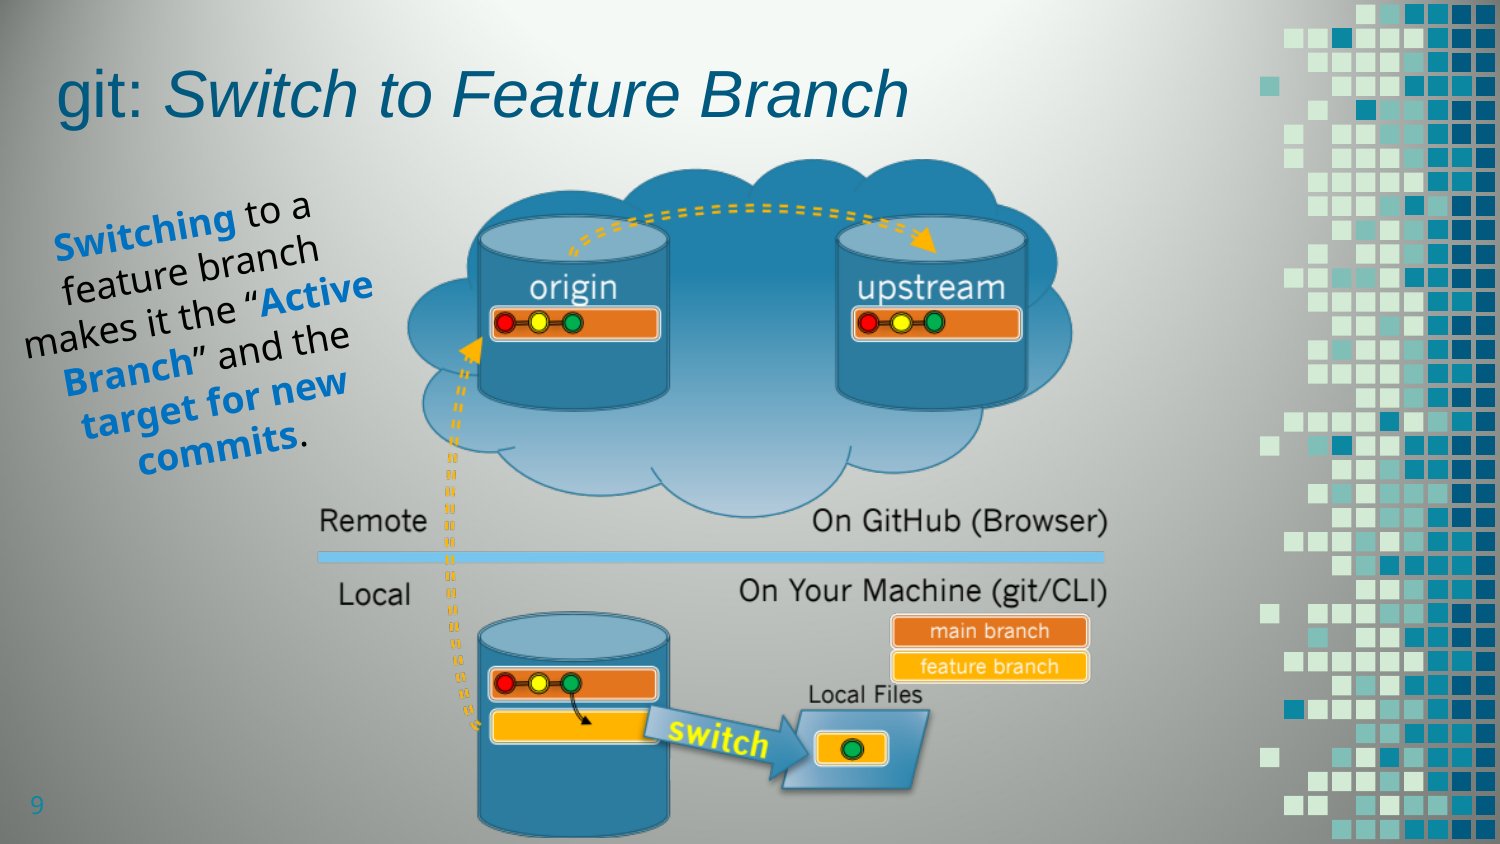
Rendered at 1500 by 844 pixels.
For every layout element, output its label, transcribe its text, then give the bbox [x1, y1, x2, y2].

text_box Switching to a feature branch makes it the “Active Branch” and the target for new commits. [0, 174, 294, 512]
slide_number 9 [15, 774, 105, 839]
title git: Switch to Feature Branch [41, 4, 1326, 146]
picture [0, 0, 1500, 844]
